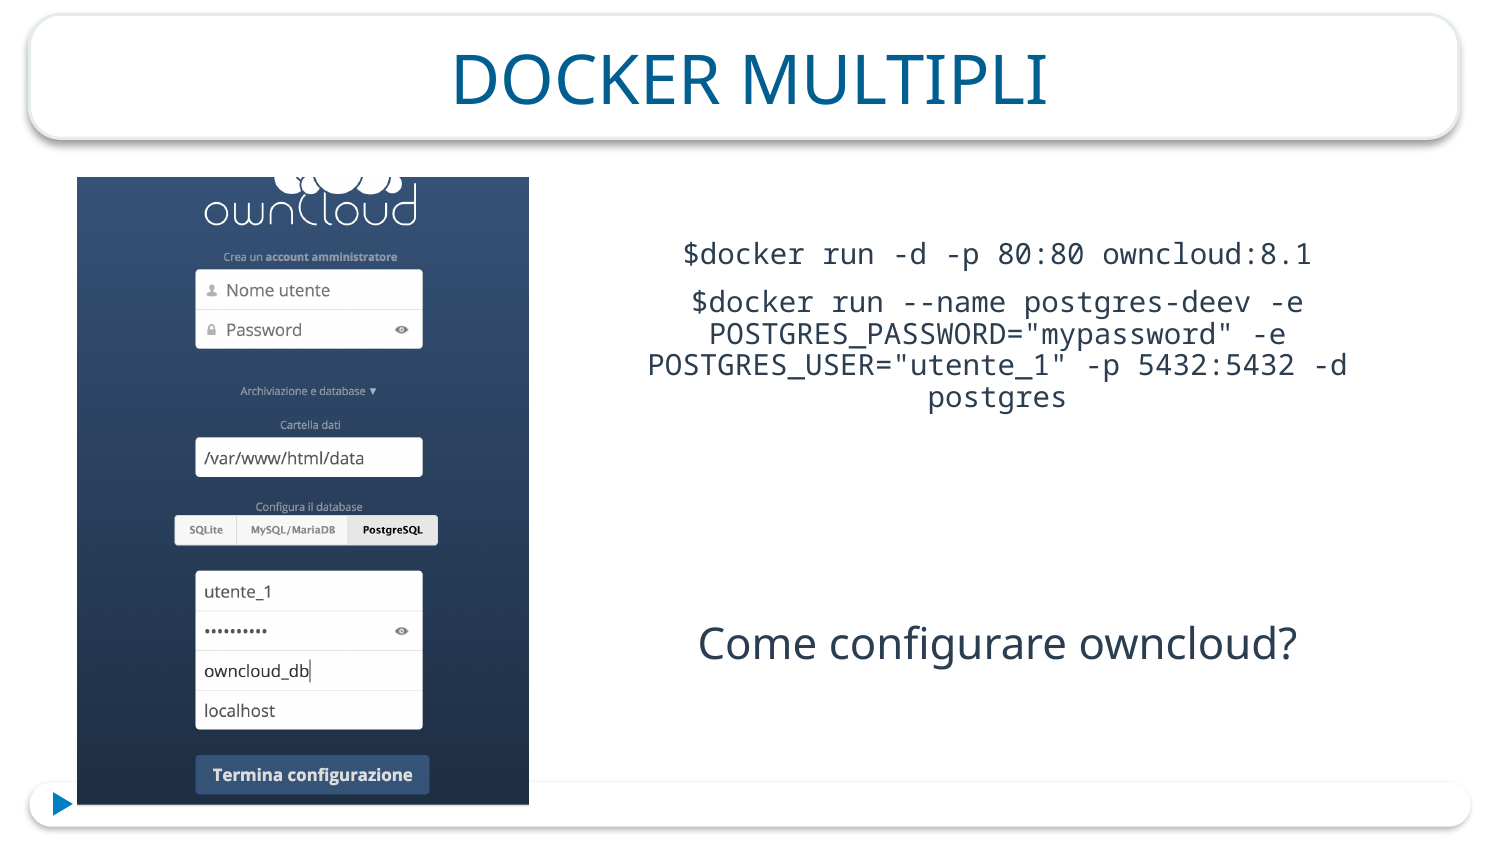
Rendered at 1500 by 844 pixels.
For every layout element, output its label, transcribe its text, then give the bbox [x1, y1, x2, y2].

list $docker run -d -p 80:80 owncloud:8.1 $docker run --name postgres-deev -e POSTGRES_PASSWORD="mypassword" -e POSTGRES_USER="utente_1" -p 5432:5432 -d postgres Come configurare owncloud? [598, 224, 1397, 760]
picture [77, 177, 529, 807]
title DOCKER MULTIPLI [0, 0, 1500, 165]
